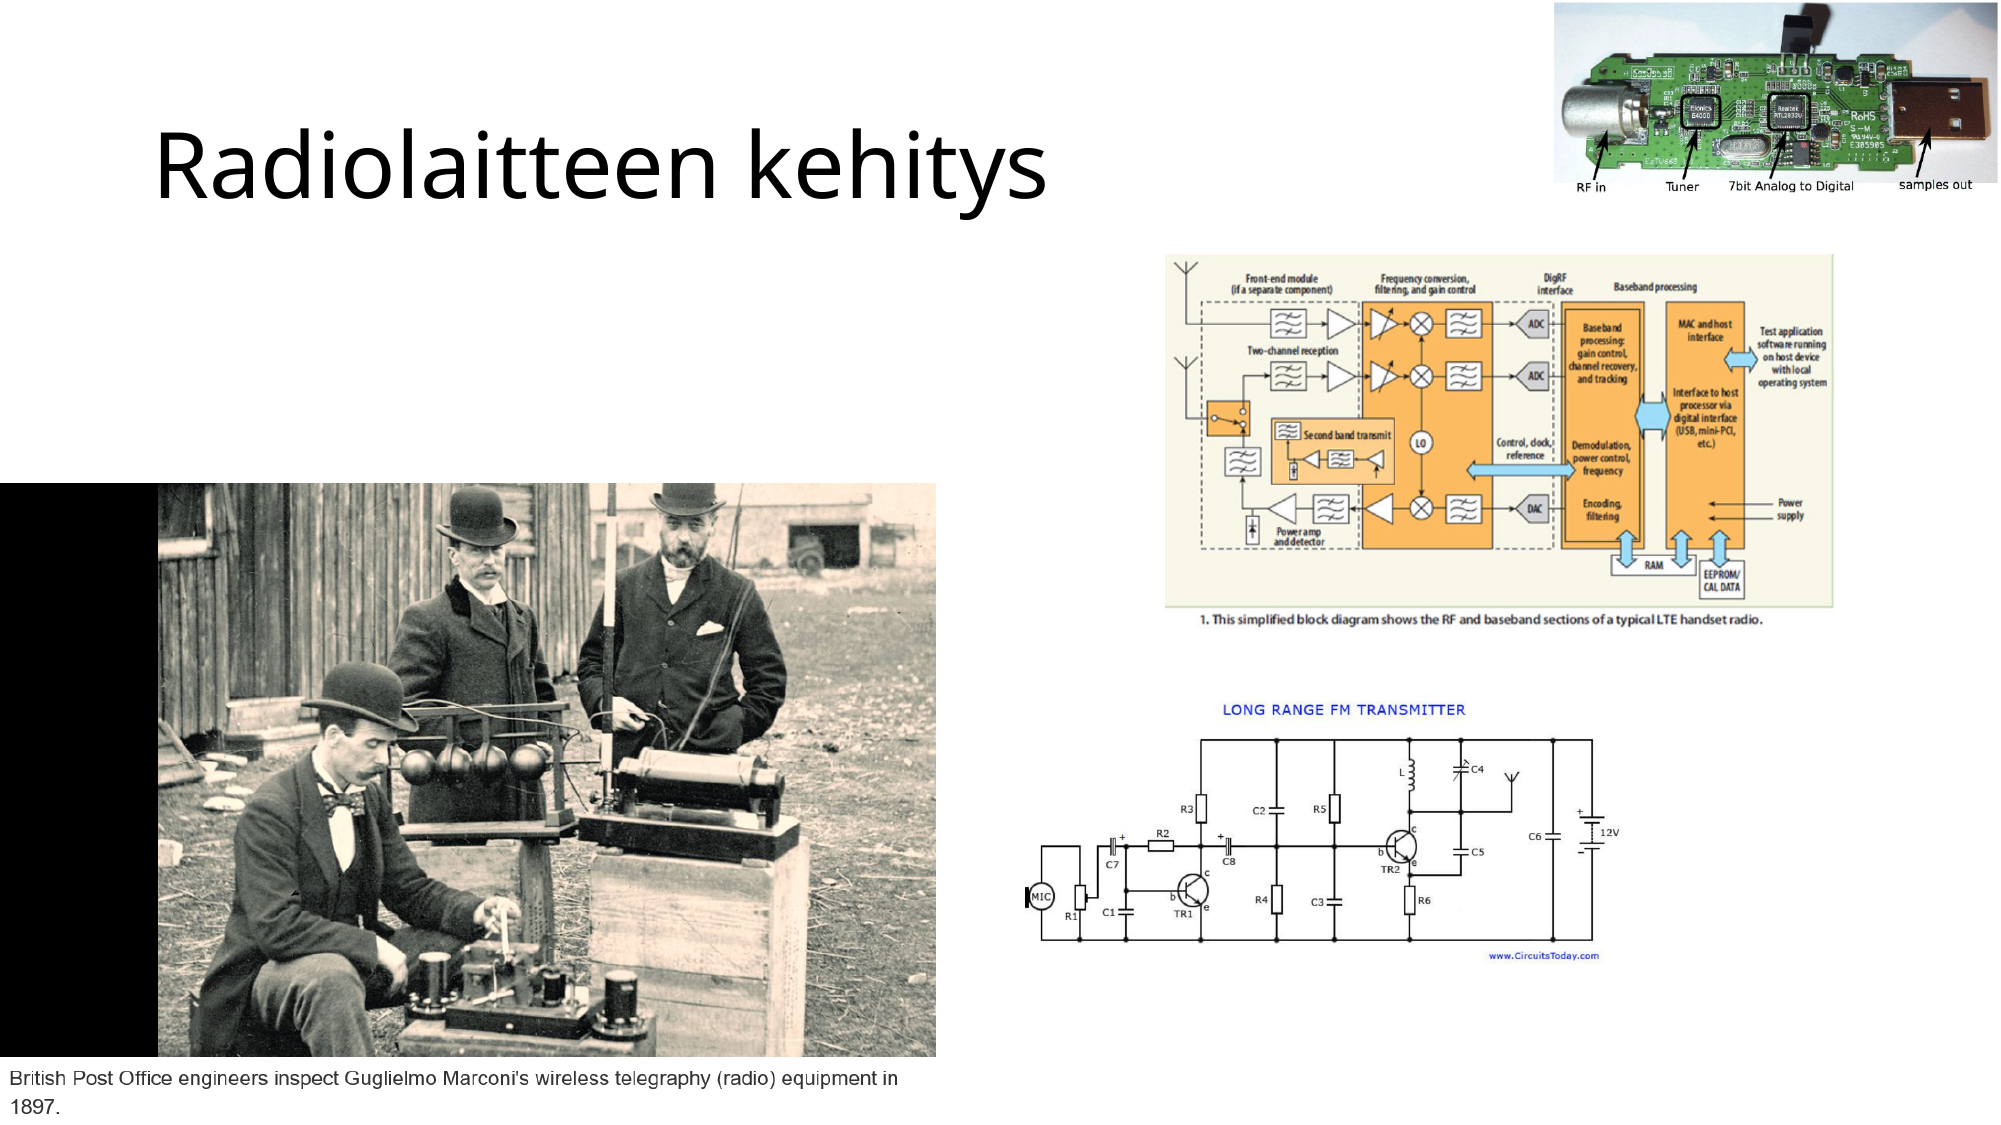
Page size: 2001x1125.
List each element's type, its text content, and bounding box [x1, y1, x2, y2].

picture [1024, 692, 1630, 967]
picture [1165, 254, 1835, 633]
title Radiolaitteen kehitys [137, 59, 1863, 278]
picture [0, 483, 936, 1125]
picture [1549, 0, 2000, 195]
